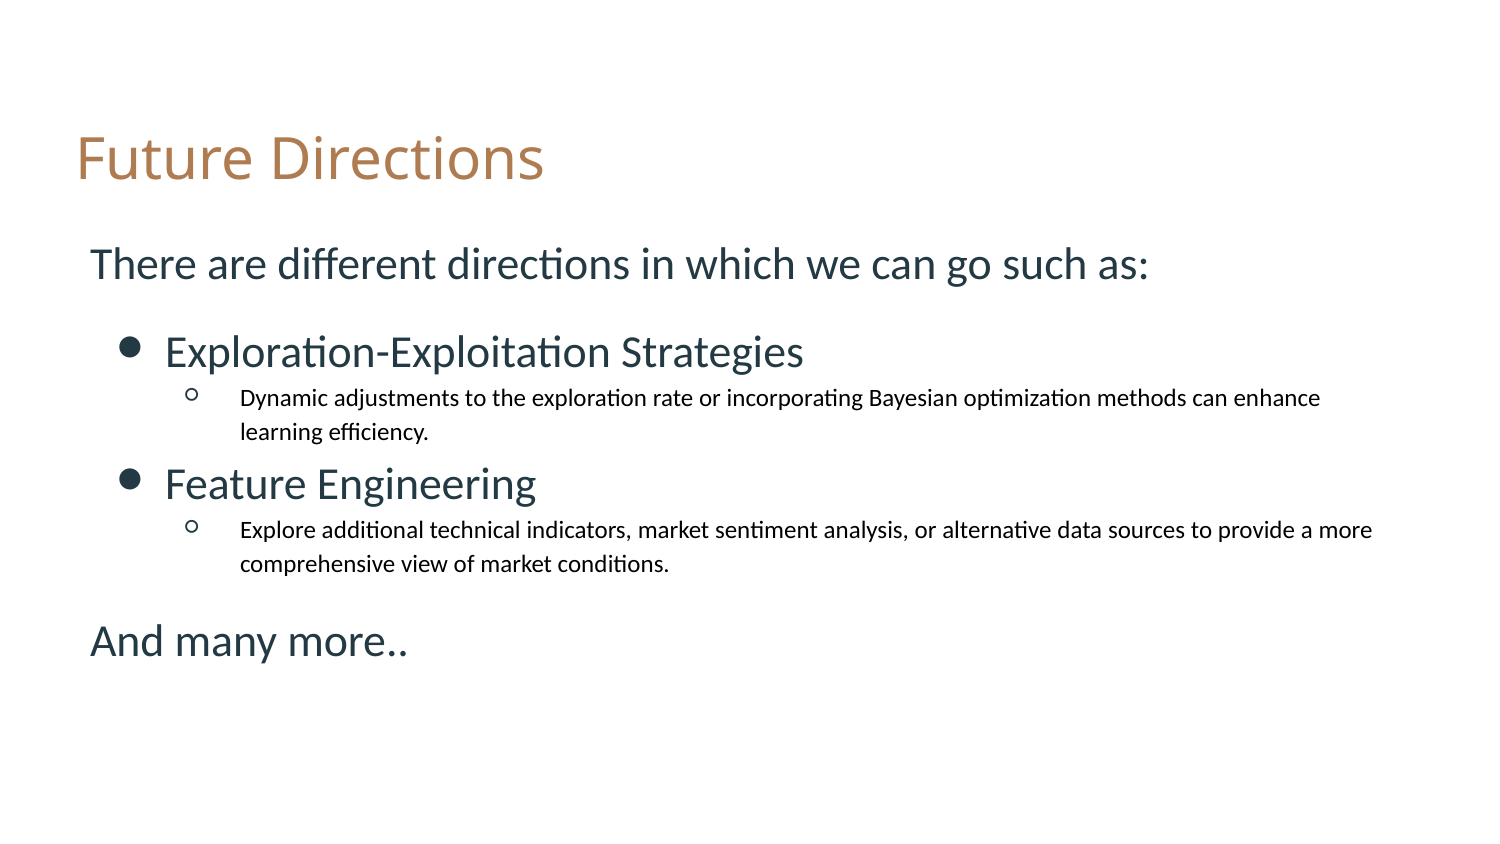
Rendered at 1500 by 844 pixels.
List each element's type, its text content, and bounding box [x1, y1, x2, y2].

list There are different directions in which we can go such as: Exploration-Exploitation Strategies Dynamic adjustments to the exploration rate or incorporating Bayesian optimization methods can enhance learning efficiency. Feature Engineering Explore additional technical indicators, market sentiment analysis, or alternative data sources to provide a more comprehensive view of market conditions. And many more.. [75, 218, 1425, 768]
title Future Directions [75, 95, 1425, 192]
